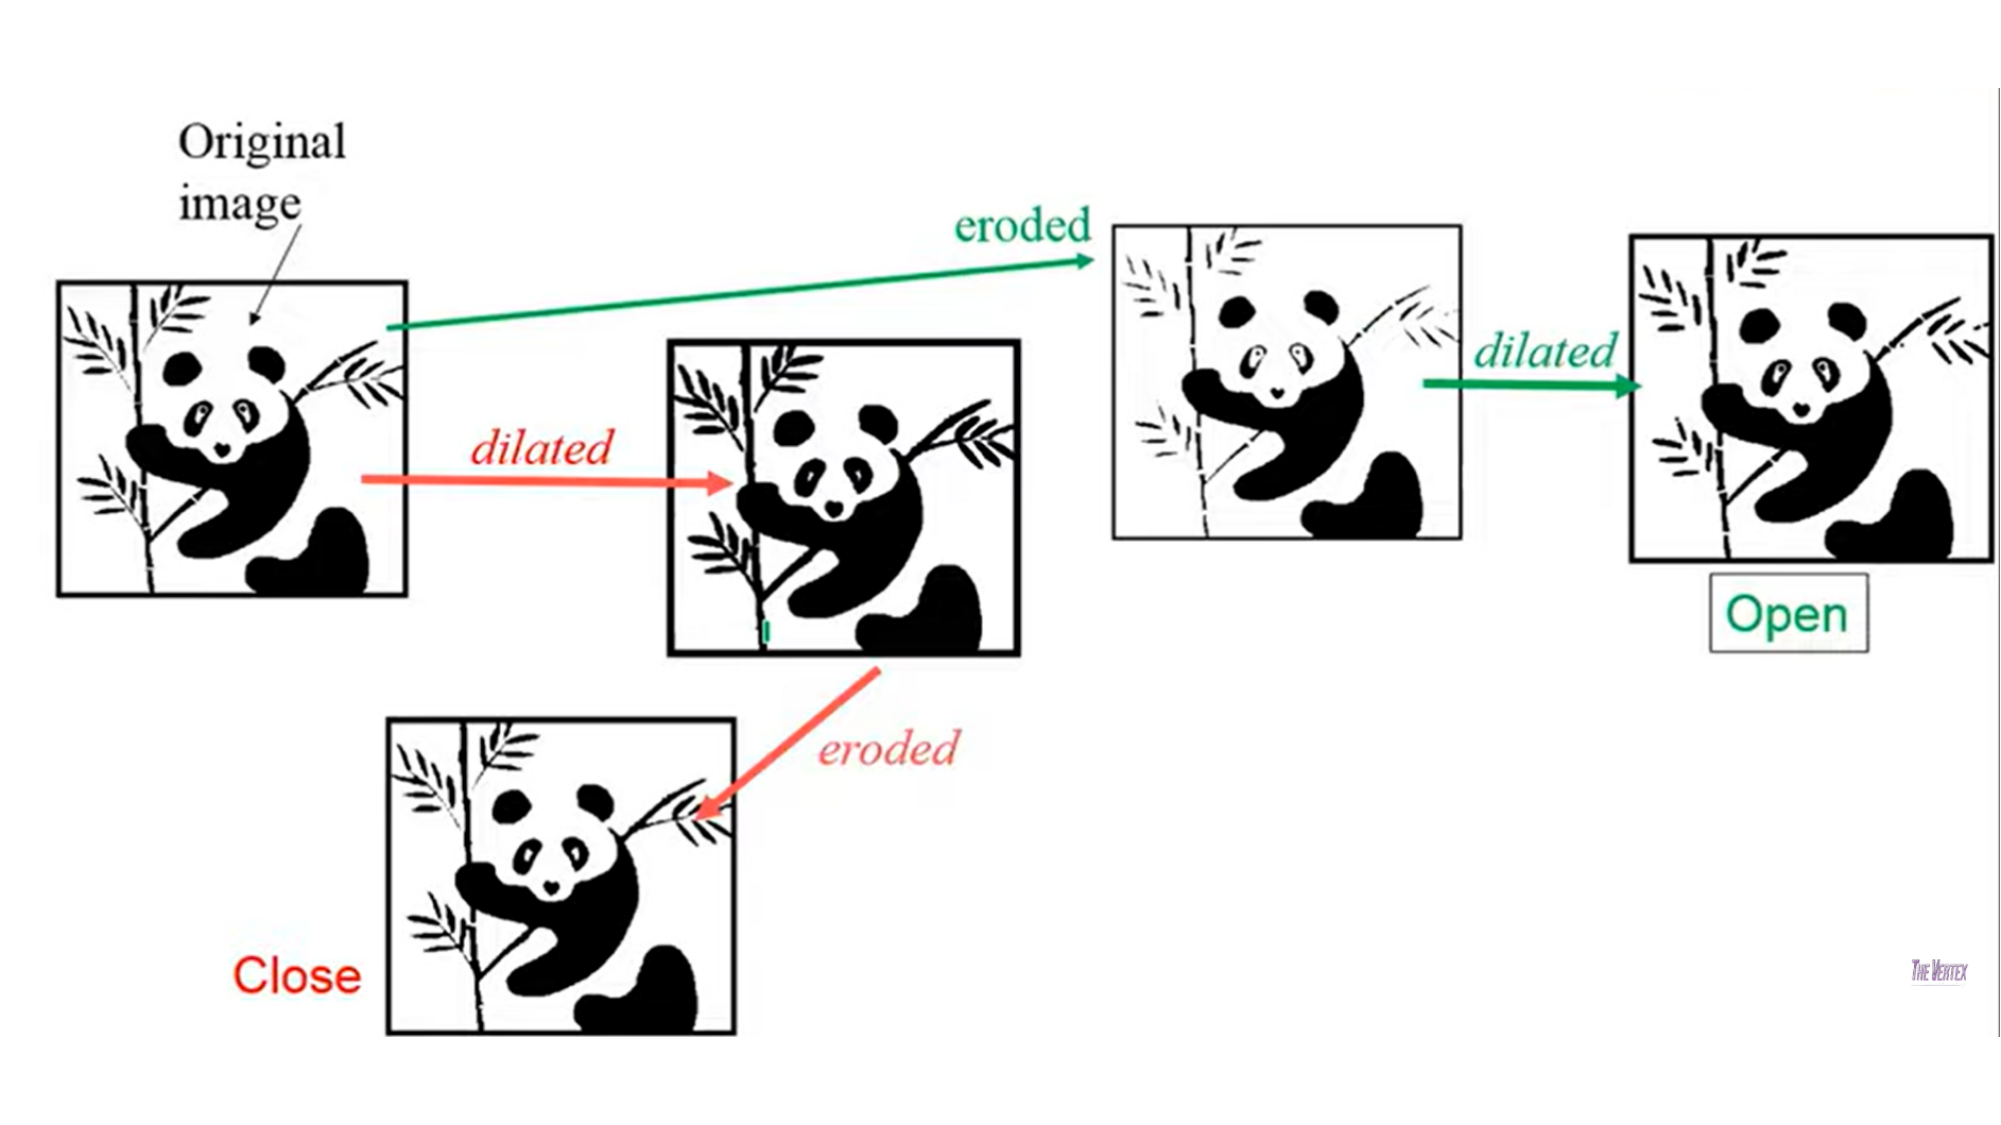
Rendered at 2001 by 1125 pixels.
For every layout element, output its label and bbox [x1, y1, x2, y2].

picture [0, 88, 2000, 1037]
